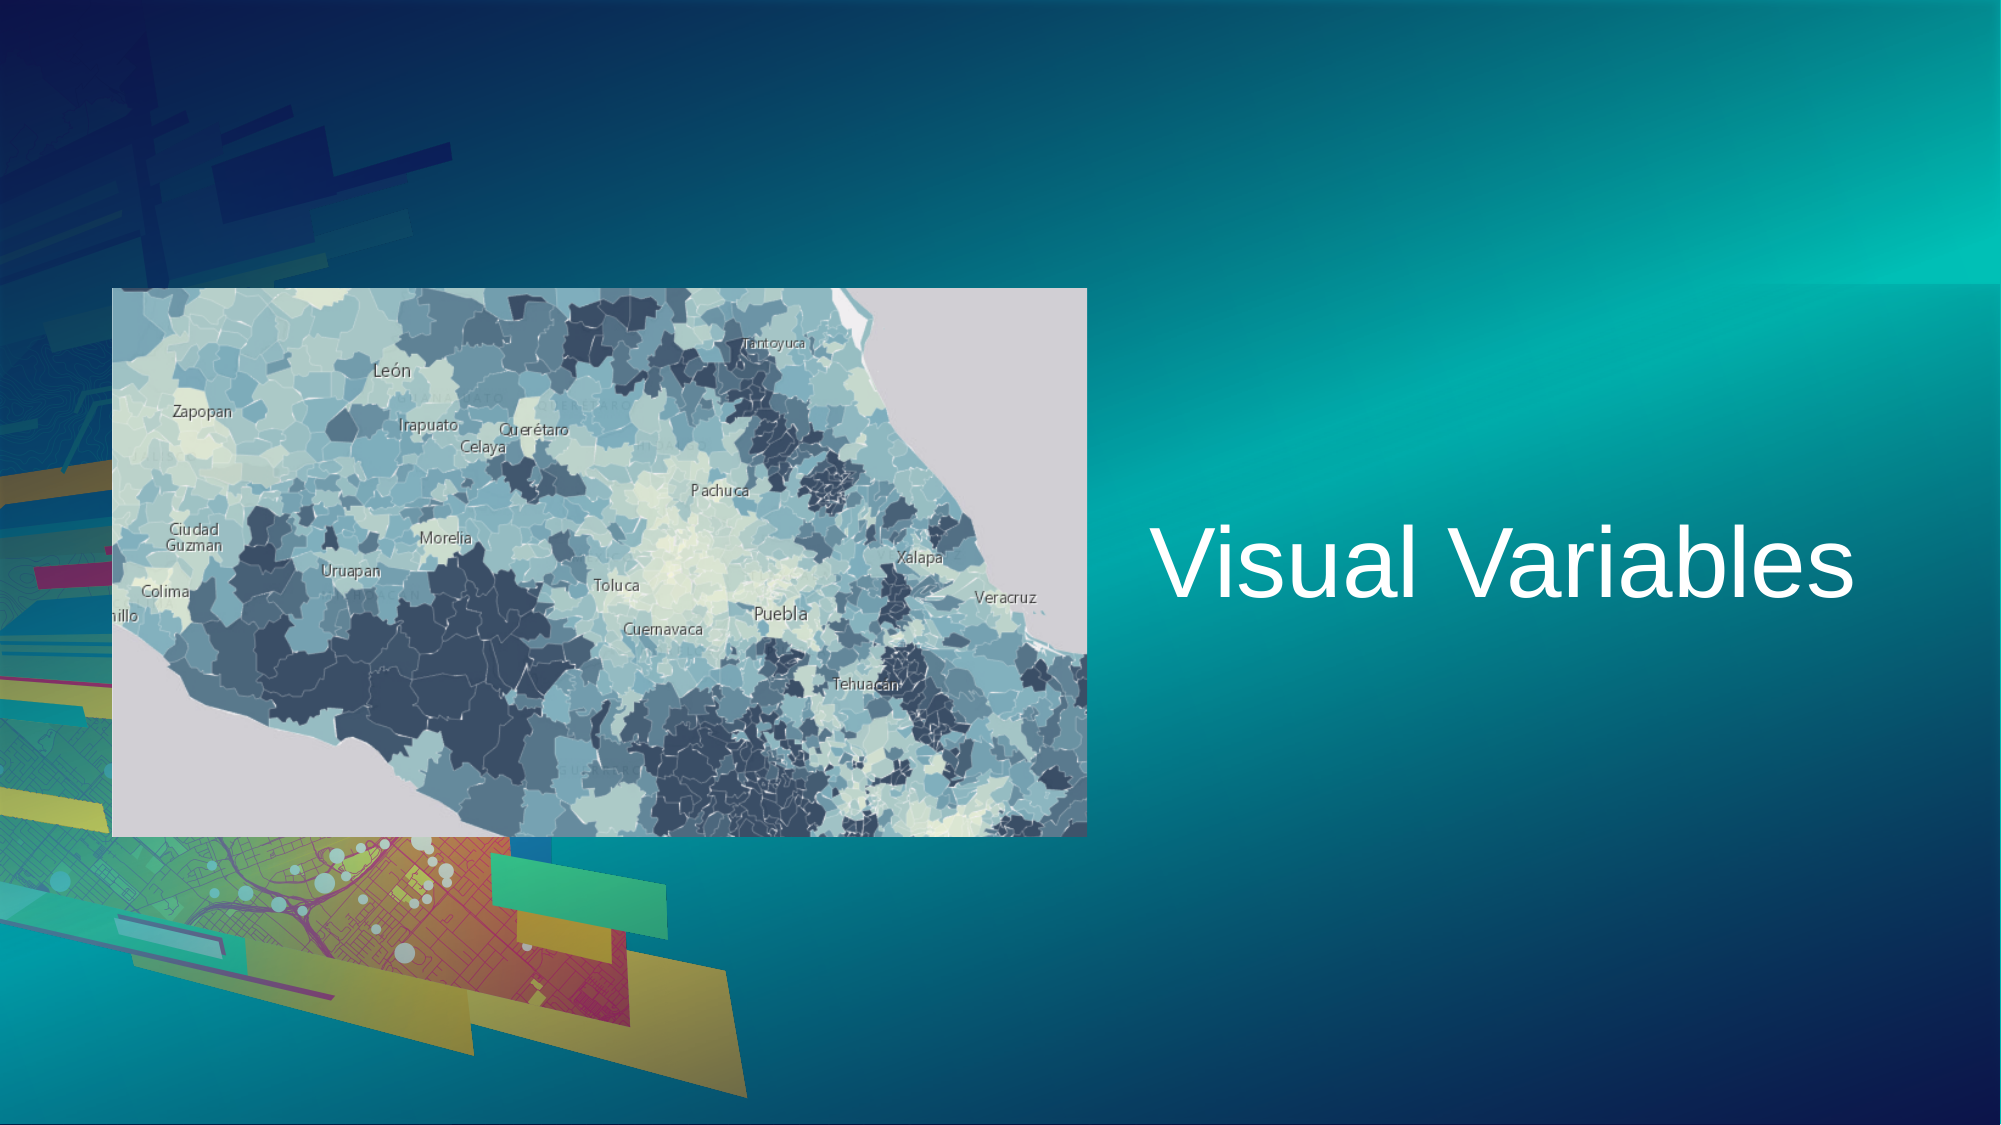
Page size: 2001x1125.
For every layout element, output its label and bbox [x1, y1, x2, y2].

picture [111, 288, 1088, 837]
text_box [0, 0, 2000, 1125]
